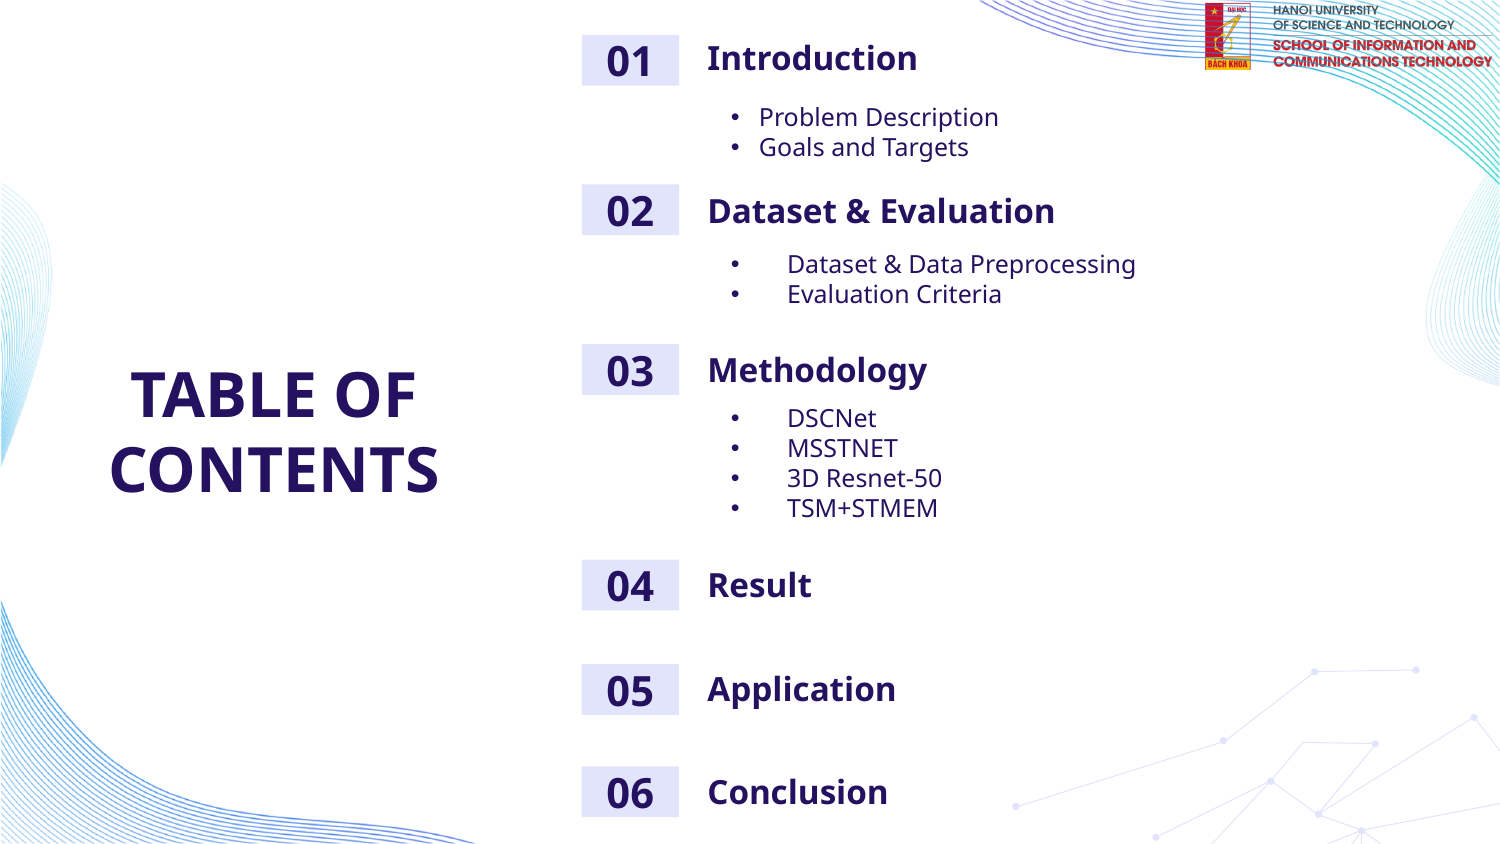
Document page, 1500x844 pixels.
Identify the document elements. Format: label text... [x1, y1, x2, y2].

title TABLE OF CONTENTS [0, 339, 562, 504]
text_box 06 [581, 766, 679, 818]
text_box Dataset & Data Preprocessing Evaluation Criteria [715, 233, 1500, 330]
subtitle Result [692, 549, 1108, 621]
text_box Conclusion [692, 756, 1108, 828]
title 04 [581, 559, 680, 611]
picture [1, 152, 507, 339]
title 03 [581, 344, 680, 395]
title 02 [581, 184, 680, 236]
picture [1108, 175, 1499, 233]
picture [1, 504, 507, 843]
picture [969, 330, 1499, 387]
subtitle Methodology [692, 334, 1195, 407]
text_box Problem Description Goals and Targets [715, 86, 1500, 175]
title 01 [581, 34, 680, 86]
picture [969, 1, 1500, 86]
subtitle Introduction [692, 22, 1108, 88]
subtitle Dataset & Evaluation [692, 174, 1108, 242]
text_box DSCNet MSSTNET 3D Resnet-50 TSM+STMEM [715, 387, 1500, 603]
text_box Application [692, 653, 1108, 724]
text_box 05 [581, 664, 679, 715]
